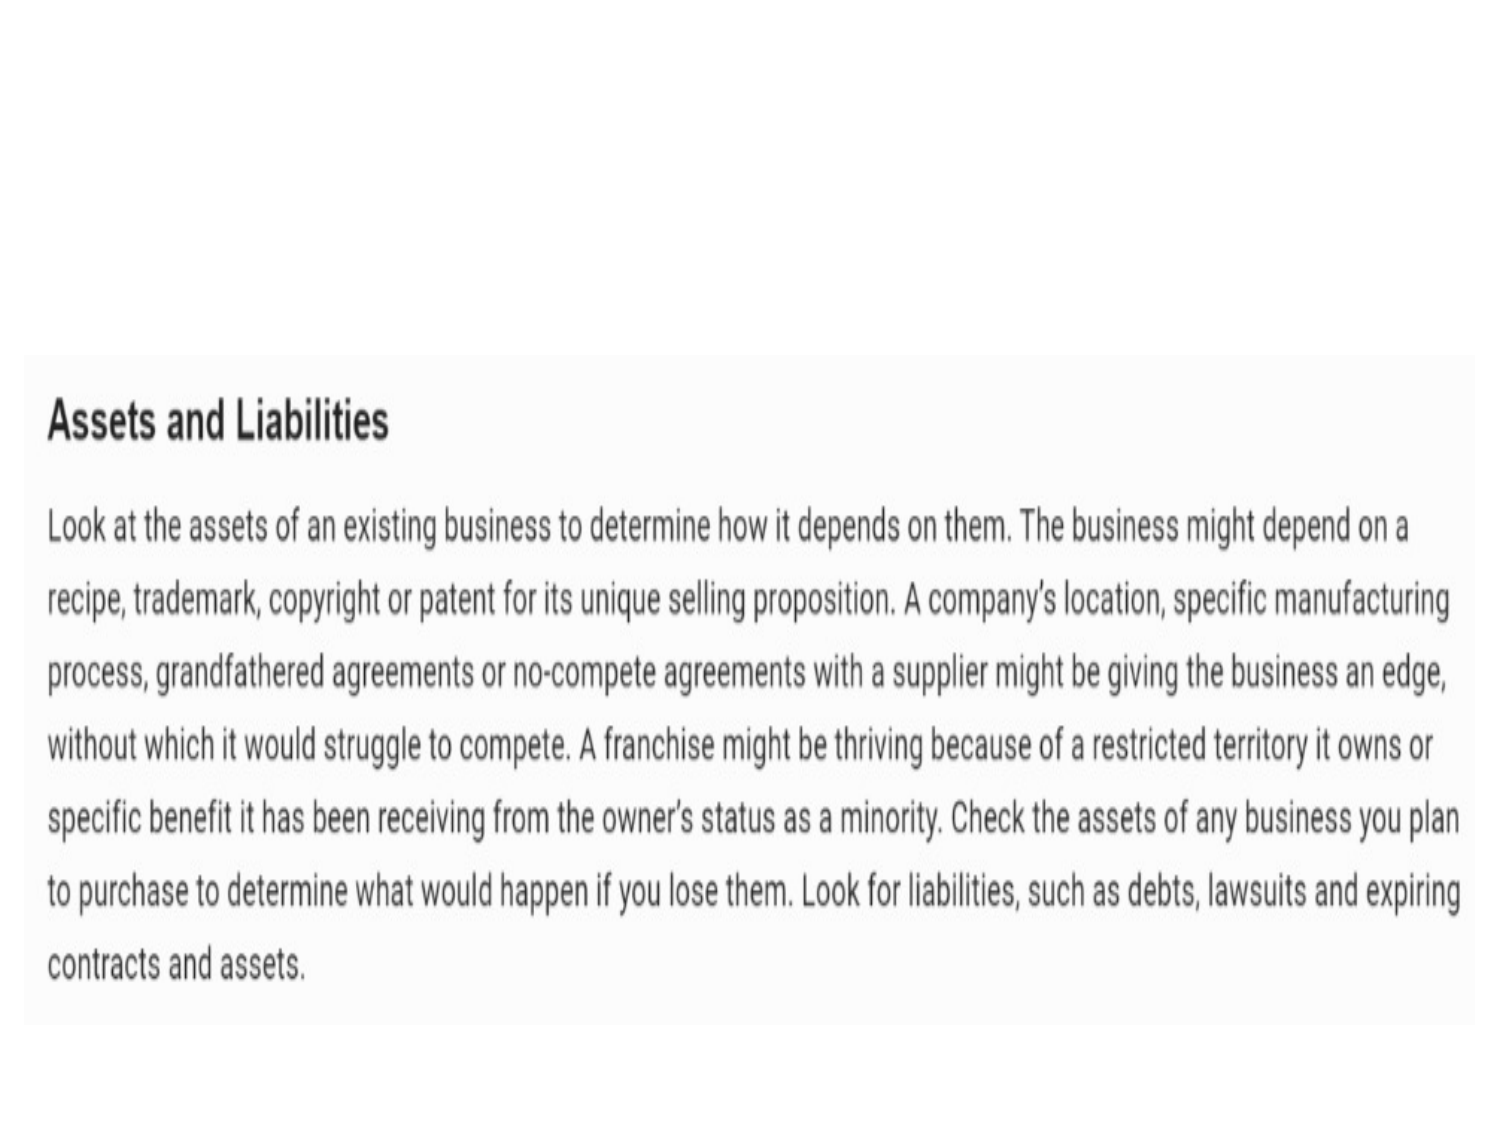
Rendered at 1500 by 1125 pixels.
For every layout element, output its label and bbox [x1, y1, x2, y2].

picture [24, 355, 1476, 1026]
